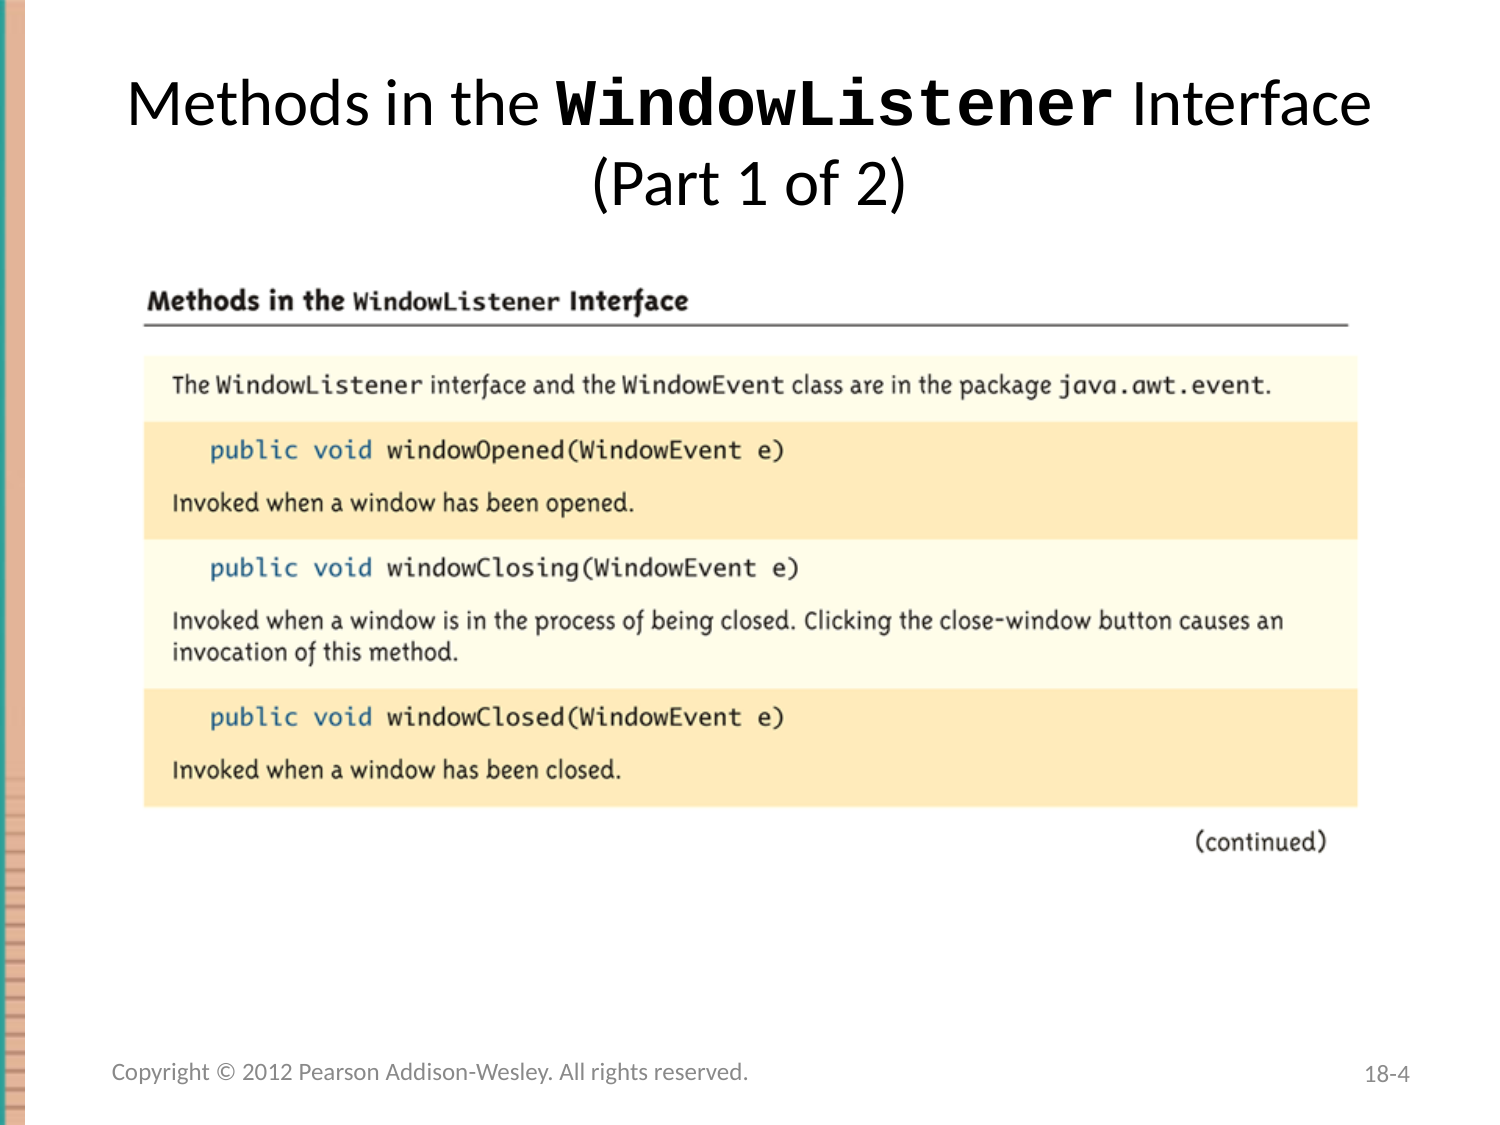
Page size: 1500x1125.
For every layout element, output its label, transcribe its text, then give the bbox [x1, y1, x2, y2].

slide_number 18-4 [1074, 1042, 1425, 1103]
title Methods in the WindowListener Interface (Part 1 of 2) [74, 44, 1426, 233]
picture [0, 0, 25, 1125]
picture [110, 269, 1390, 856]
footer Copyright © 2012 Pearson Addison-Wesley. All rights reserved. [75, 1040, 788, 1100]
